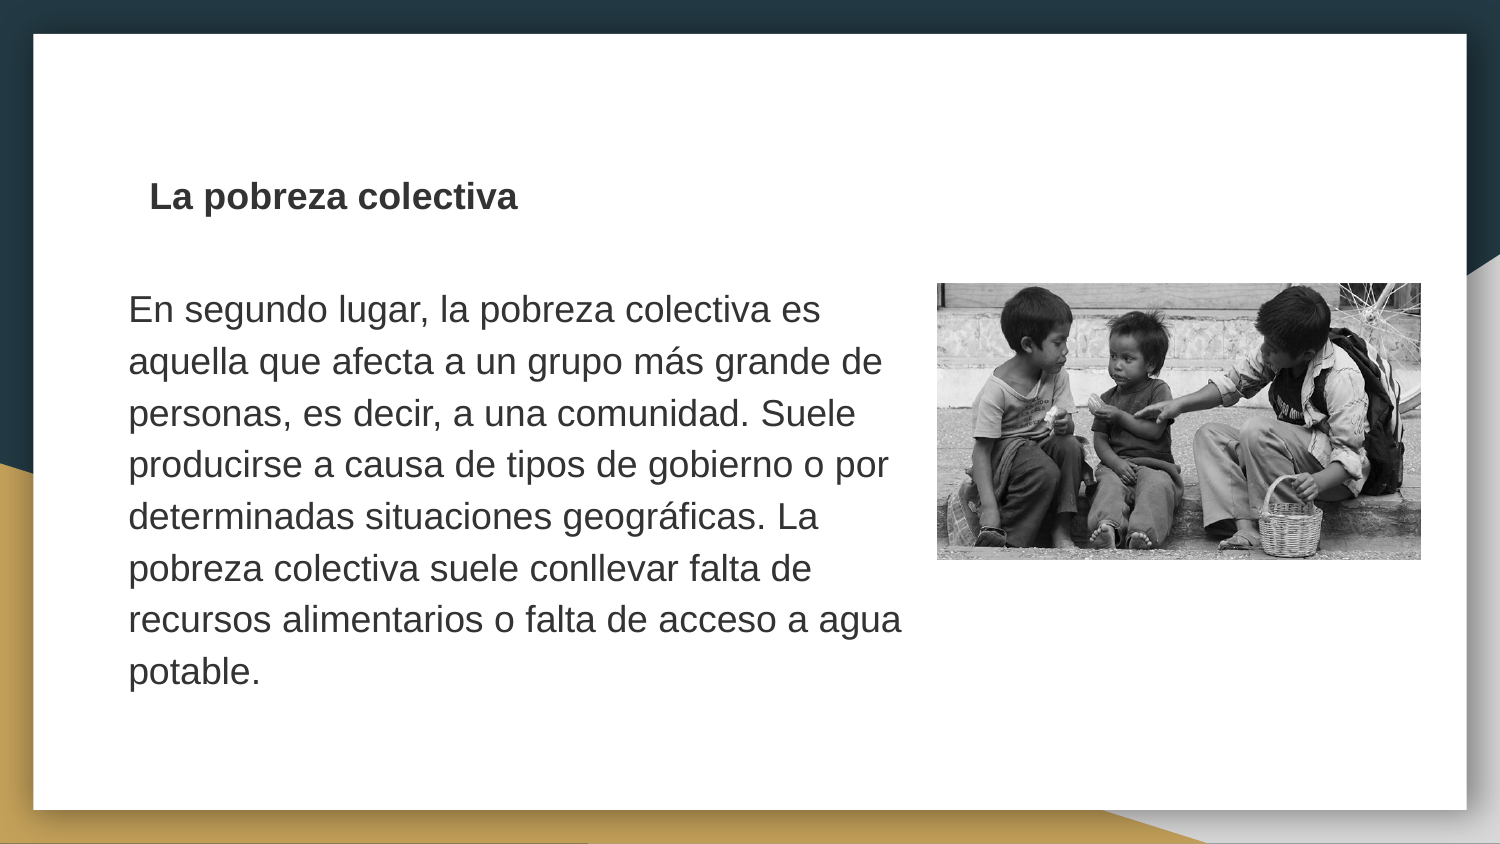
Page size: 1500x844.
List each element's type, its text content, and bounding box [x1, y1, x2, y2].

title La pobreza colectiva [134, 138, 1366, 296]
picture [937, 283, 1421, 561]
list En segundo lugar, la pobreza colectiva es aquella que afecta a un grupo más grande de personas, es decir, a una comunidad. Suele producirse a causa de tipos de gobierno o por determinadas situaciones geográficas. La pobreza colectiva suele conllevar falta de recursos alimentarios o falta de acceso a agua potable. [113, 263, 927, 665]
